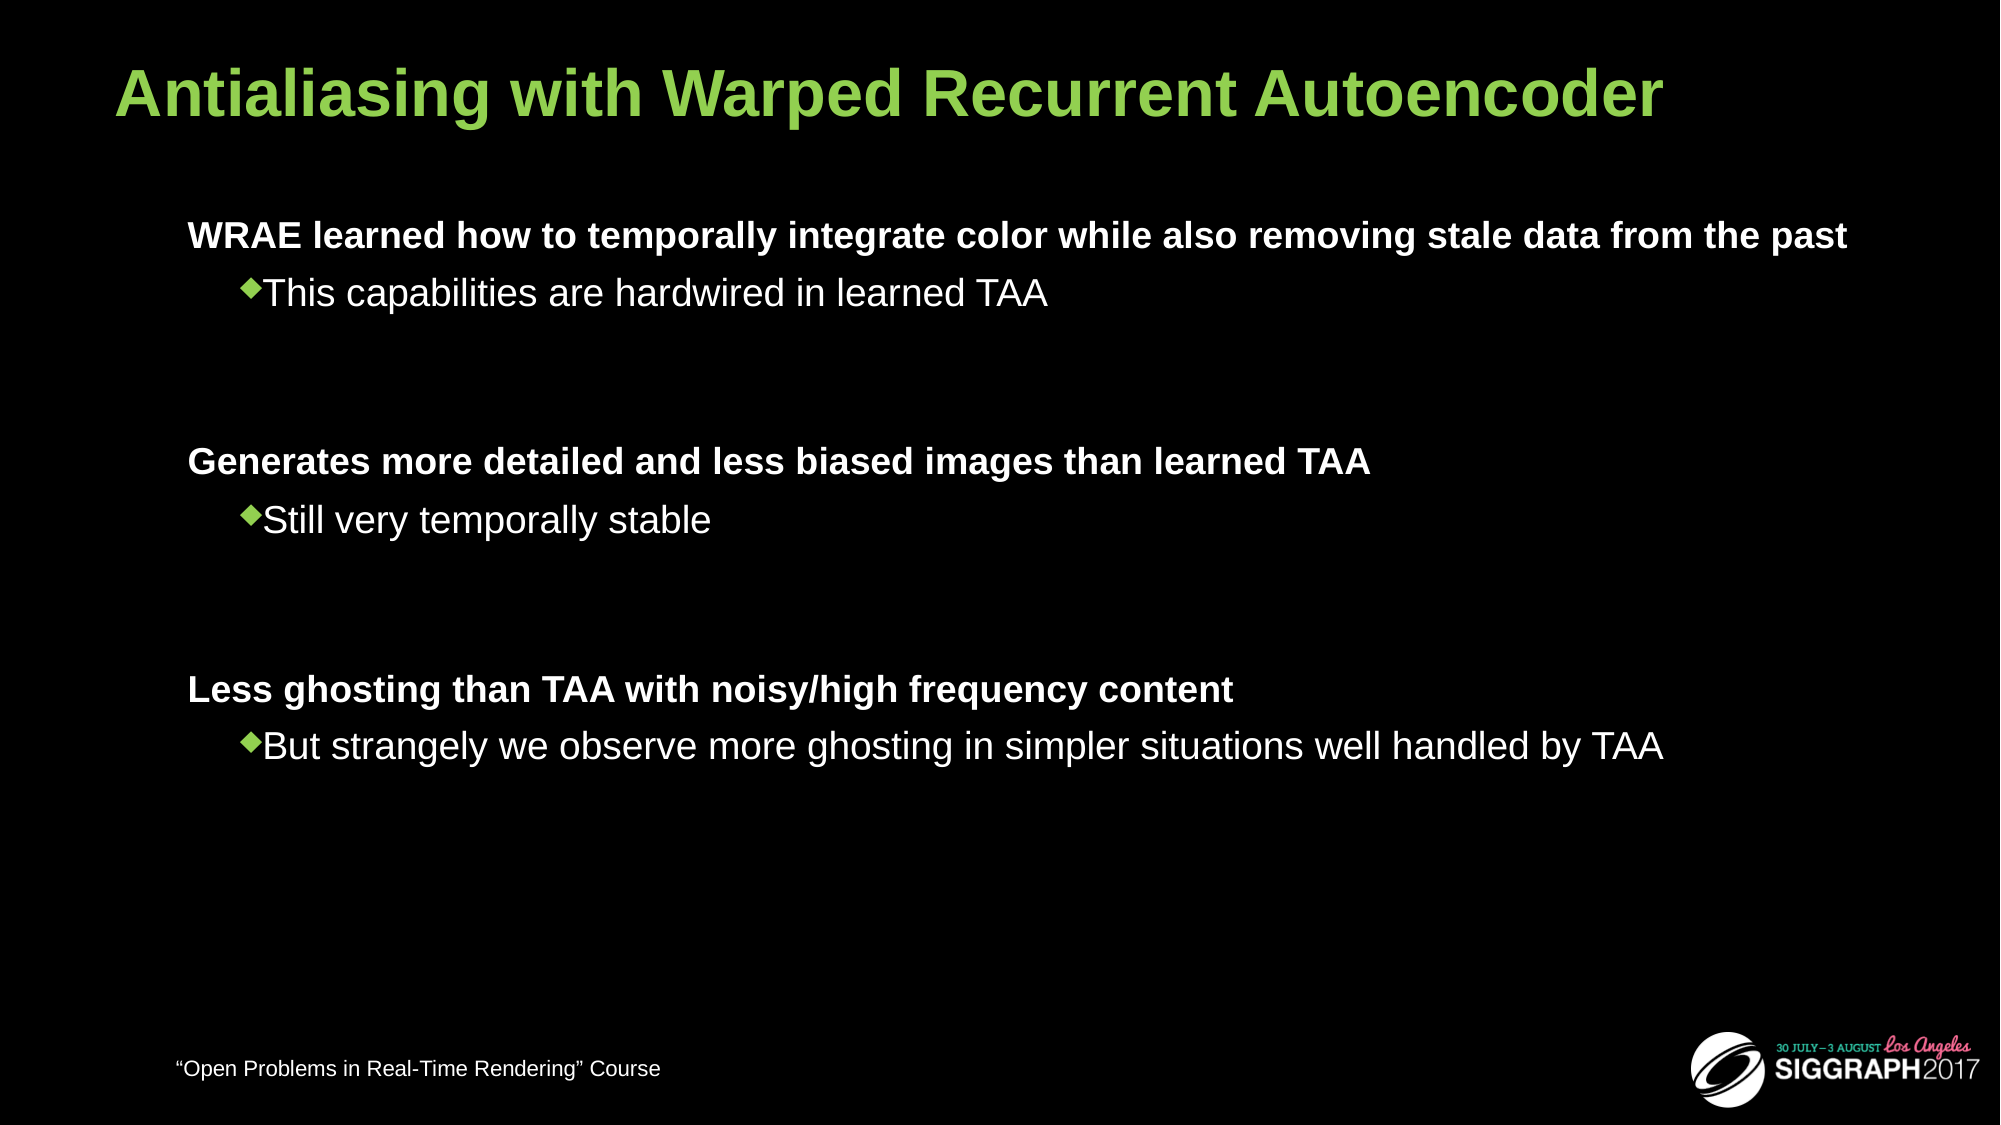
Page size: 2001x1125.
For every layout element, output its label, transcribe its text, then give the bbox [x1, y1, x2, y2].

title Antialiasing with Warped Recurrent Autoencoder [99, 5, 1900, 145]
list WRAE learned how to temporally integrate color while also removing stale data from the past This capabilities are hardwired in learned TAA Generates more detailed and less biased images than learned TAA Still very temporally stable Less ghosting than TAA with noisy/high frequency content But strangely we observe more ghosting in simpler situations well handled by TAA [99, 184, 1900, 1000]
picture [1691, 1032, 1980, 1108]
